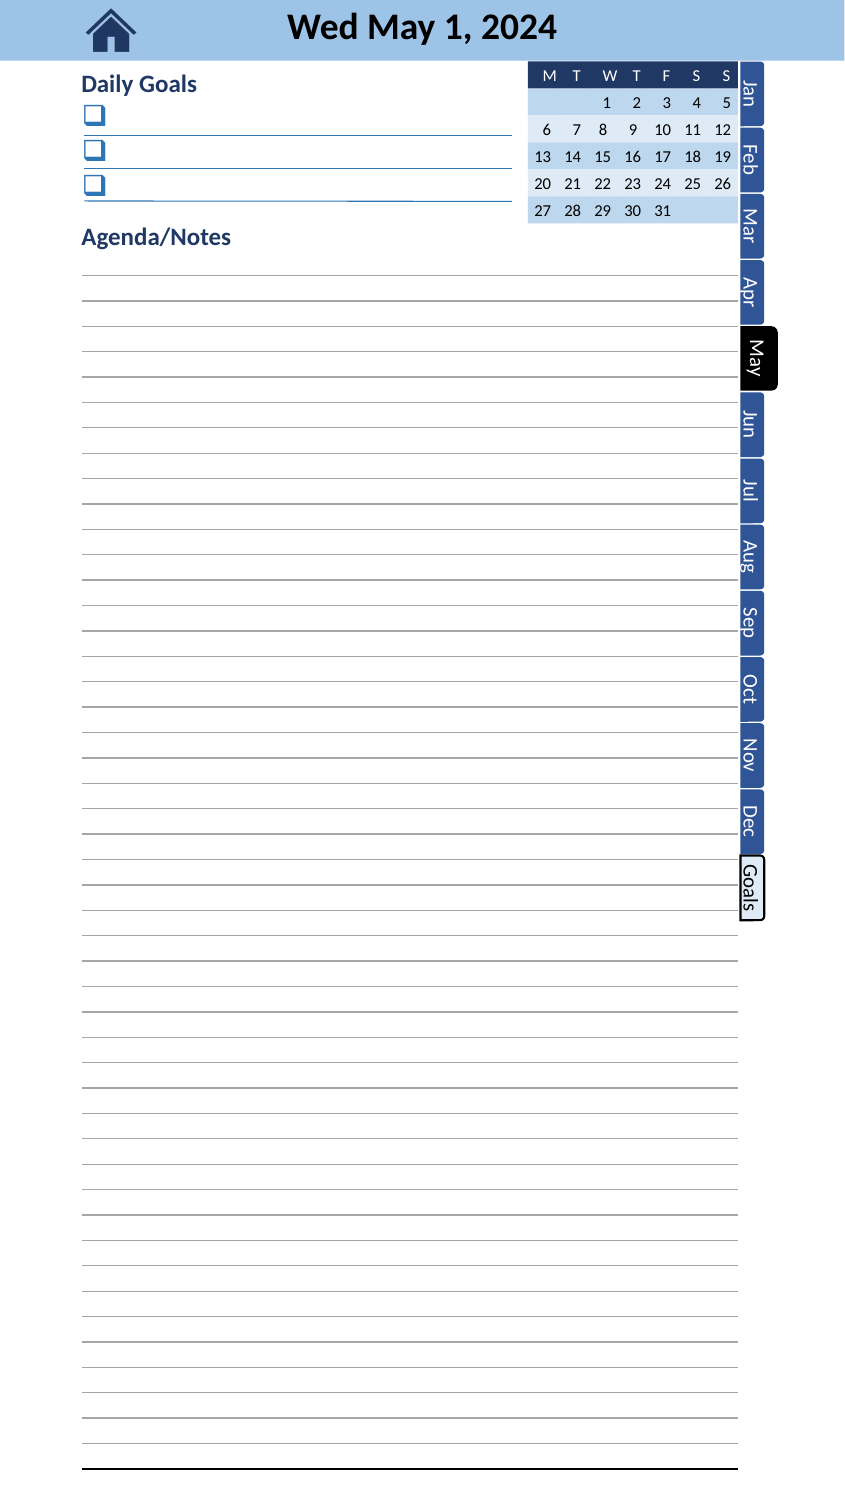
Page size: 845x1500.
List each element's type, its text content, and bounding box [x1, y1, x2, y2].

picture [82, 1, 140, 59]
list Wed May 1, 2024 [190, 0, 655, 61]
